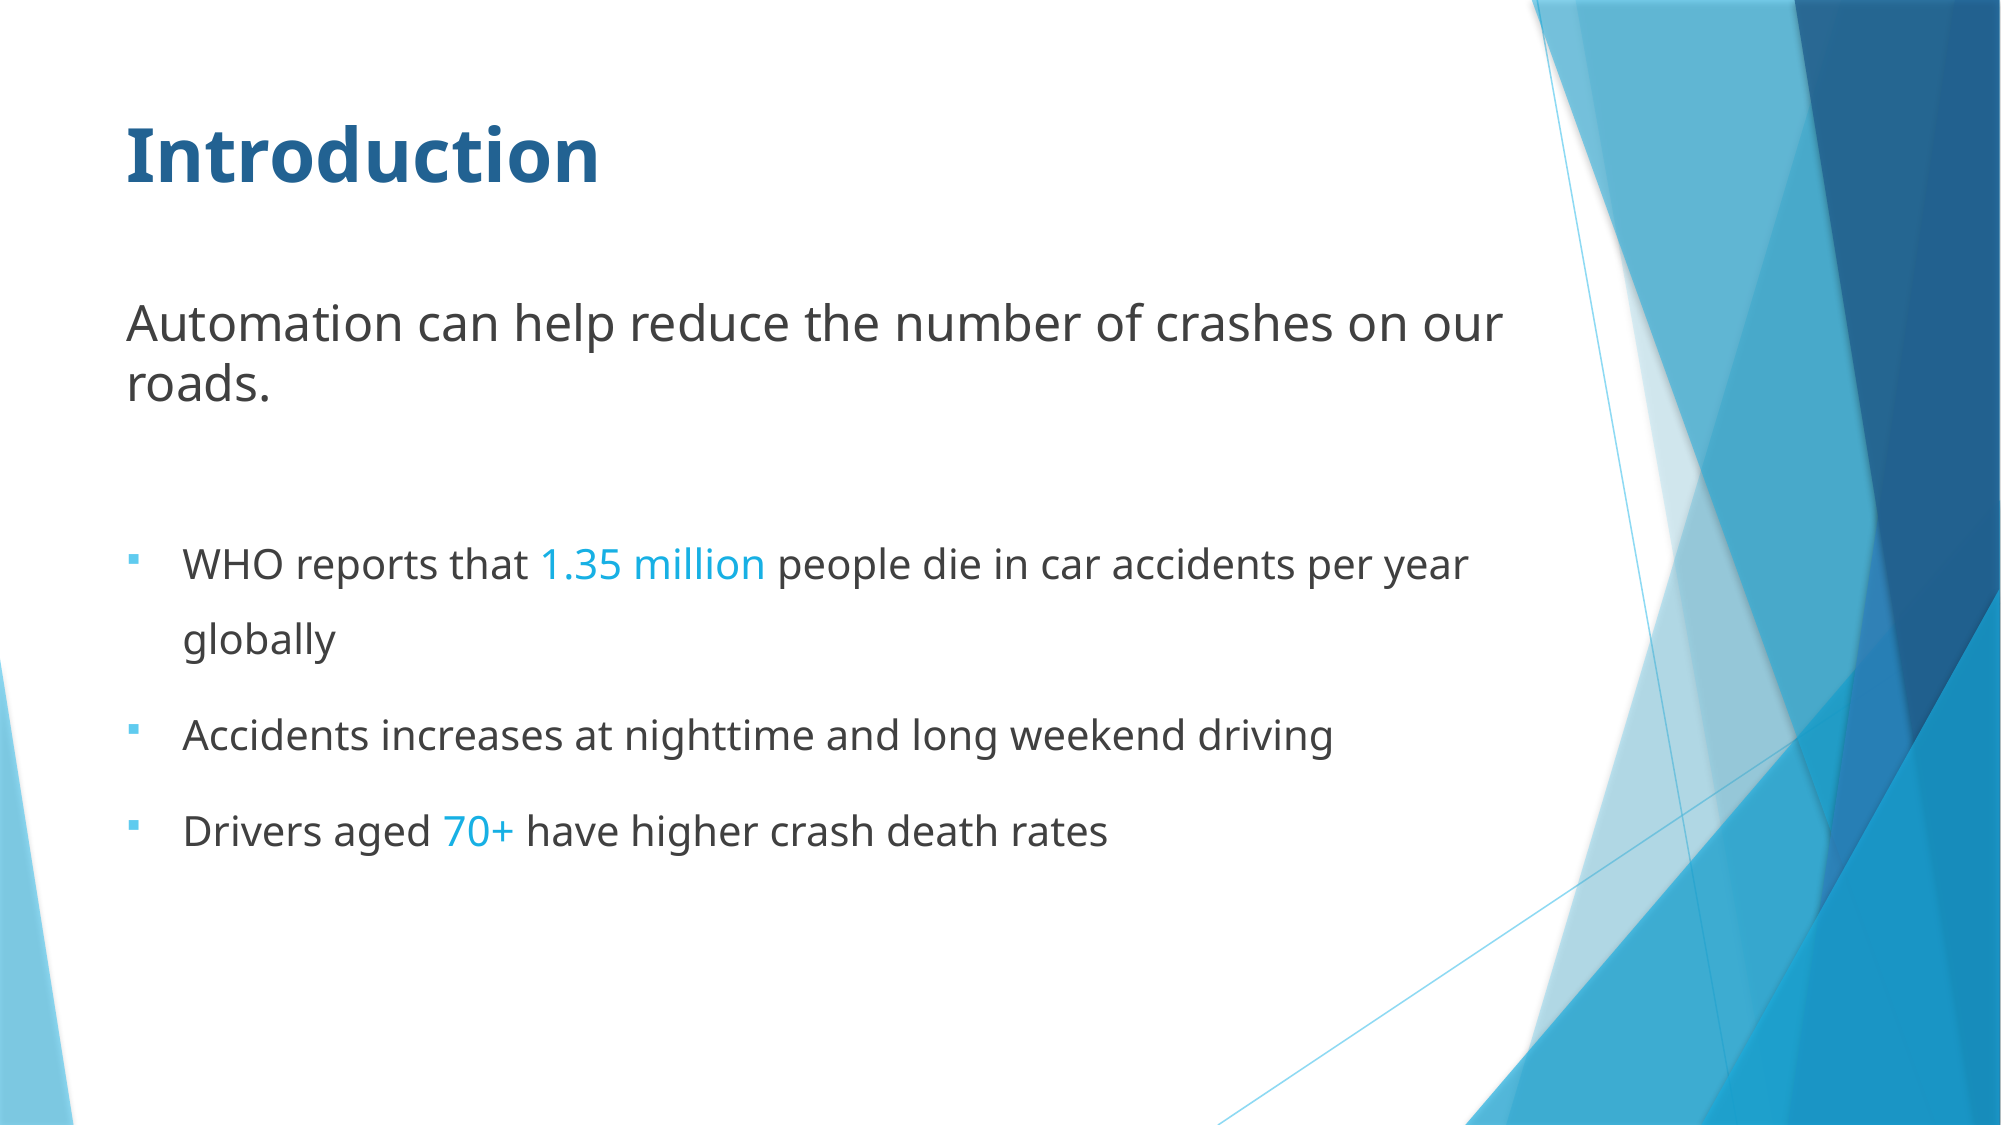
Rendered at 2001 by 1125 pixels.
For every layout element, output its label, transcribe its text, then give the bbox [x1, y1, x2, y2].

title Introduction [111, 99, 1522, 215]
list Automation can help reduce the number of crashes on our roads. WHO reports that 1.35 million people die in car accidents per year globally Accidents increases at nighttime and long weekend driving Drivers aged 70+ have higher crash death rates [111, 283, 1577, 997]
